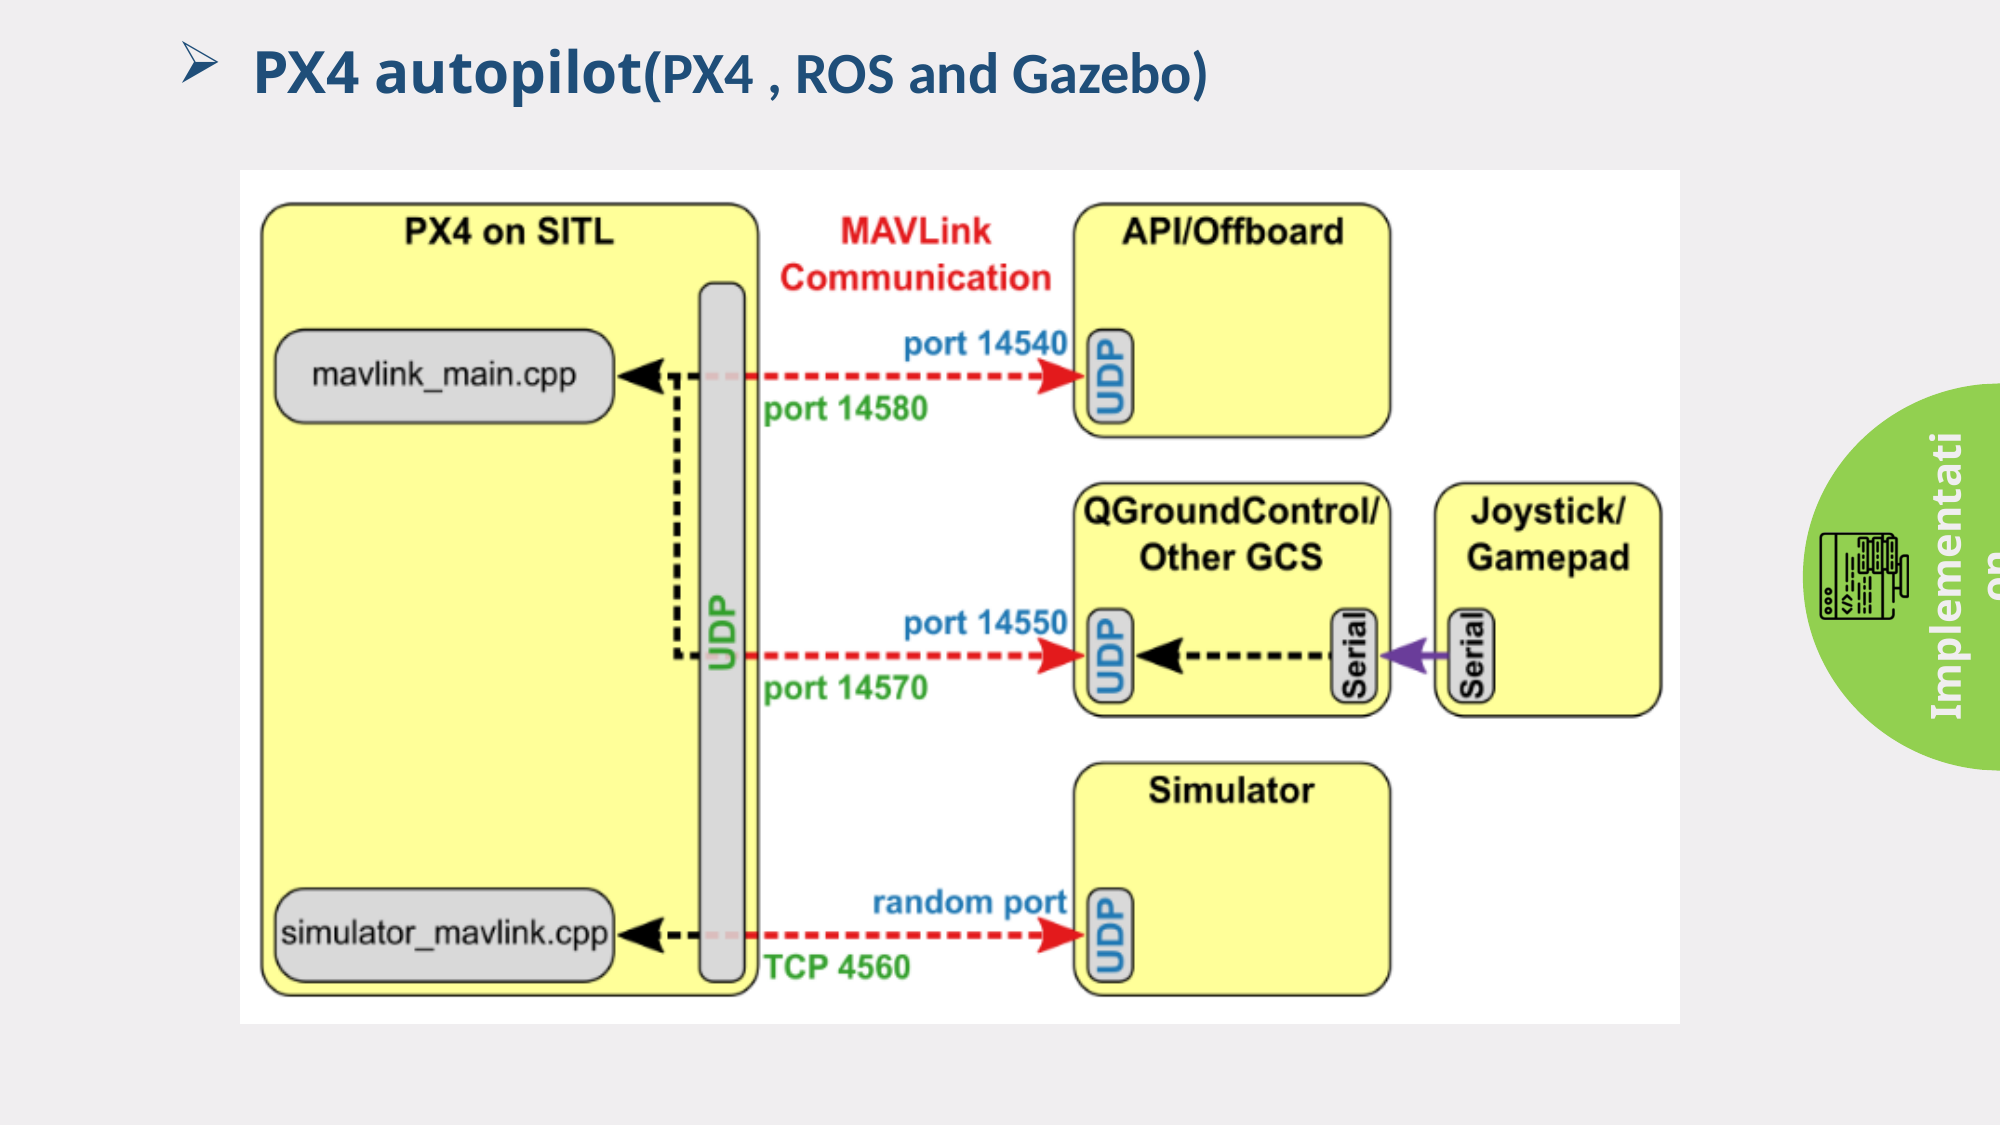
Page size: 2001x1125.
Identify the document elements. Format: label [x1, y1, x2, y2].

picture [240, 170, 1680, 1024]
text_box [0, 0, 2000, 1125]
